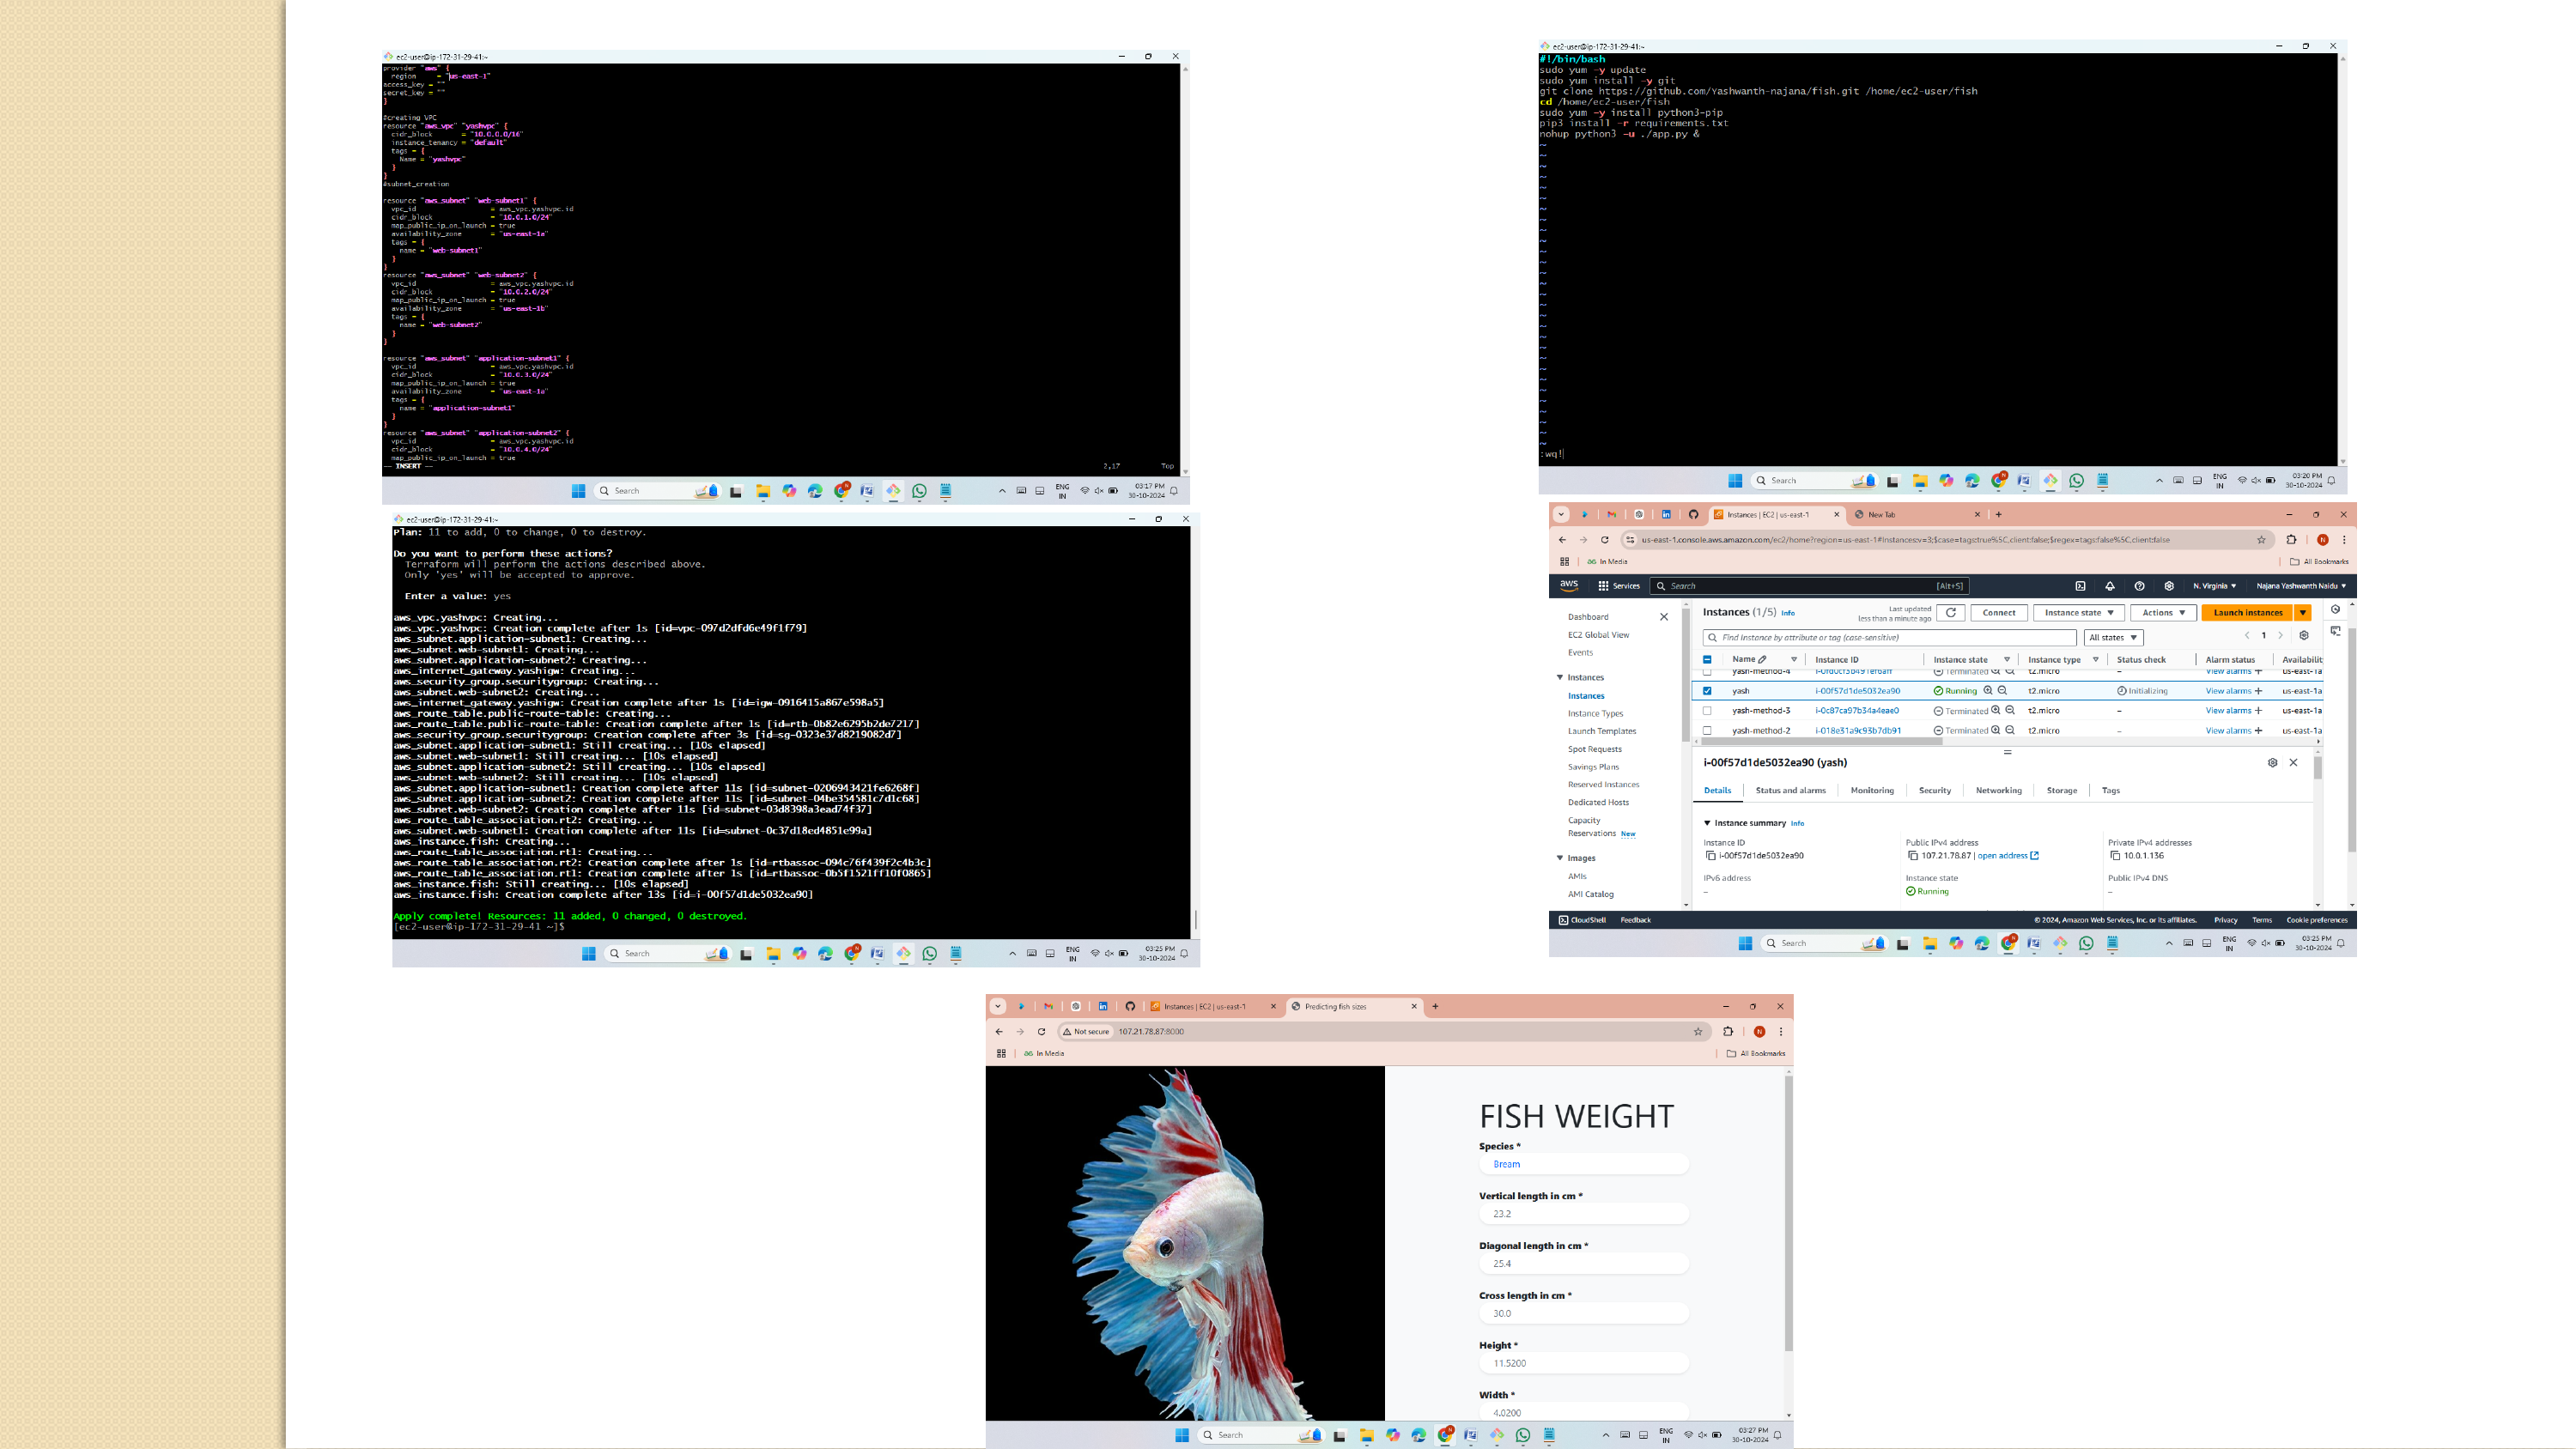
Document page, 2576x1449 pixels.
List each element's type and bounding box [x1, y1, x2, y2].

picture [1549, 502, 2358, 957]
picture [392, 512, 1200, 967]
picture [382, 50, 1190, 505]
picture [986, 994, 1794, 1449]
picture [1539, 39, 2348, 494]
